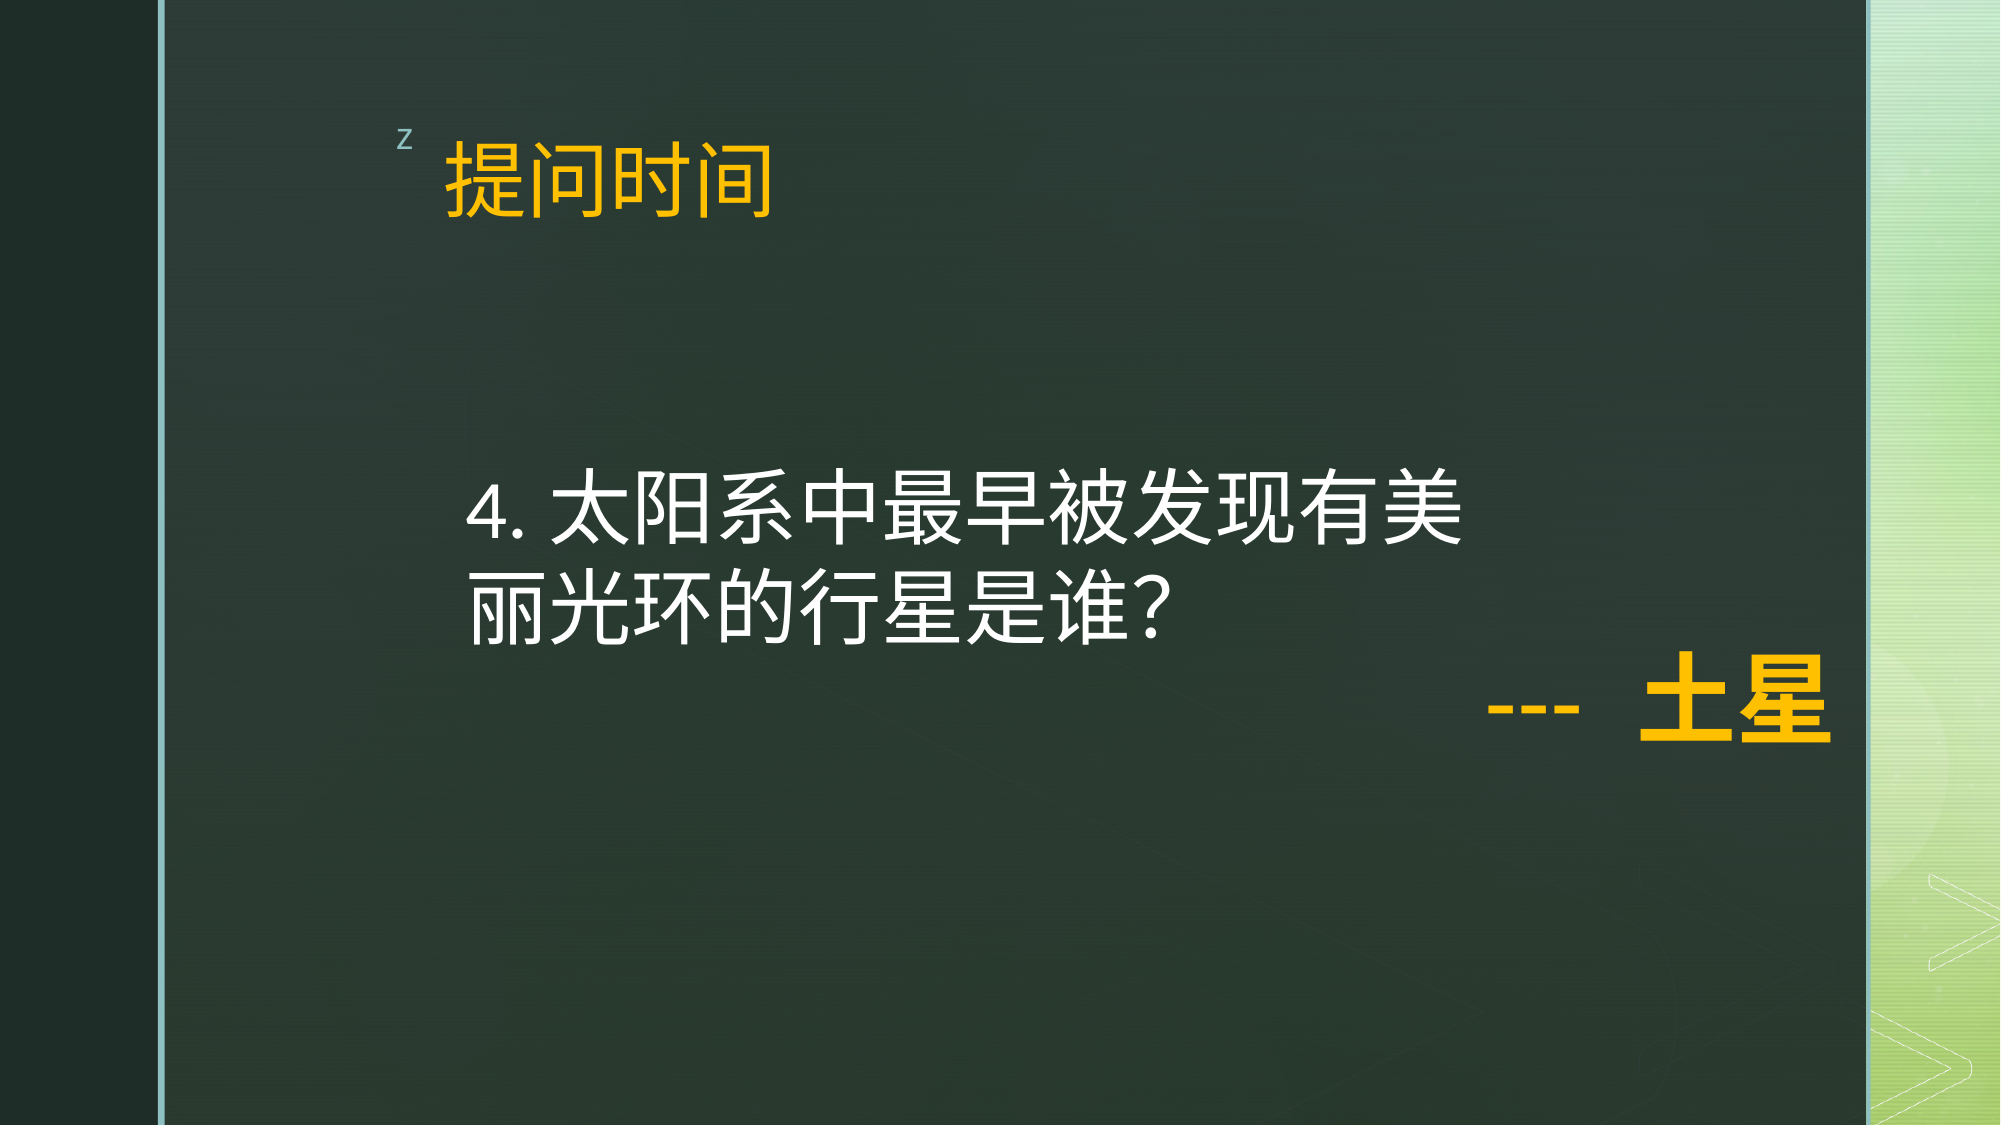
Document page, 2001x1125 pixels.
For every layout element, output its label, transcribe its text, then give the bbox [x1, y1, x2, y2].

text_box 4.太阳系中最早被发现有美丽光环的行星是谁？ [450, 447, 1550, 753]
picture [1871, 0, 2001, 1125]
title 提问时间 [428, 132, 1027, 310]
text_box --- 土星 [1212, 628, 1851, 764]
